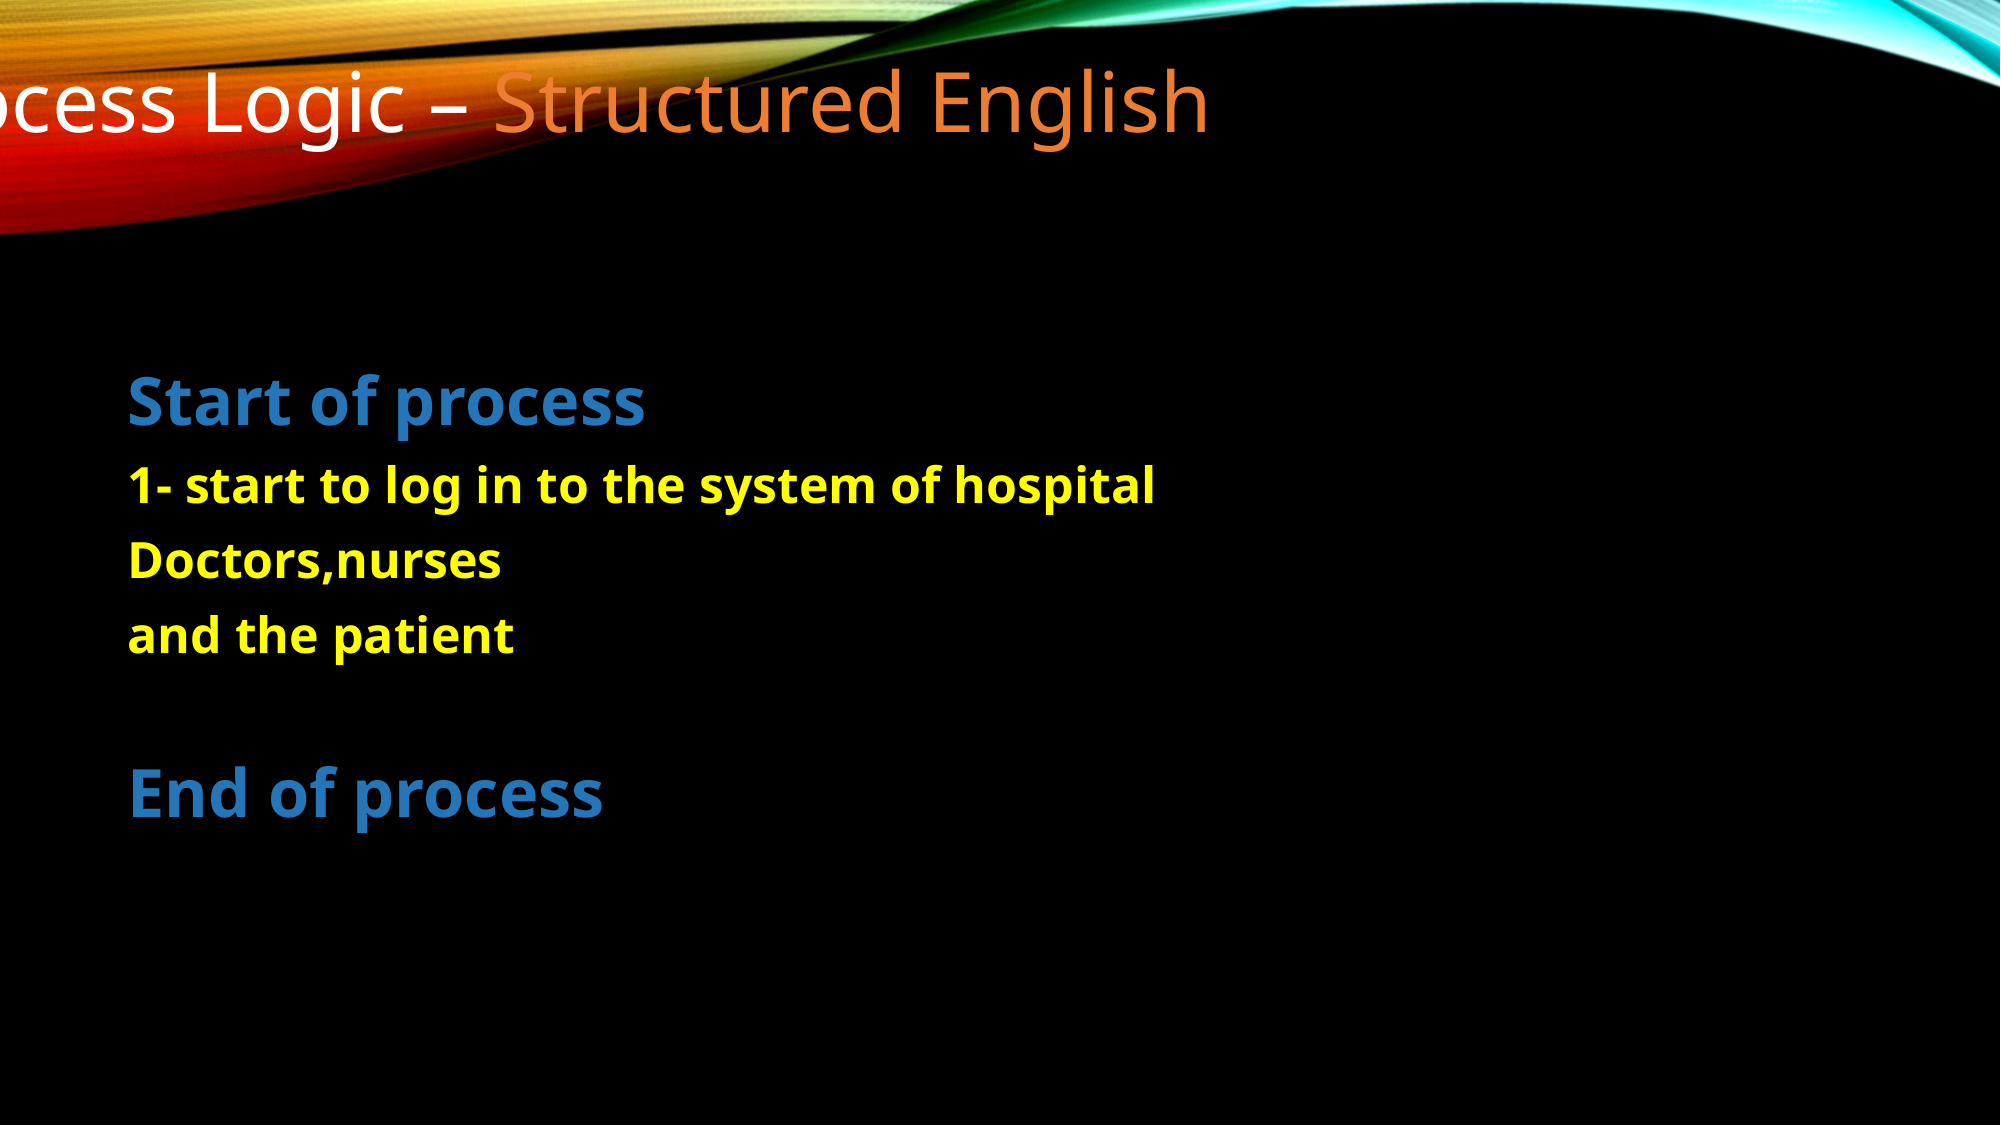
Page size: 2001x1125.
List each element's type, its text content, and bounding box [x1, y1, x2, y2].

list Start of process 1- start to log in to the system of hospital Doctors,nurses and the patient End of process [112, 360, 1888, 1021]
title Process Logic – Structured English [0, 0, 1228, 213]
picture [0, 0, 2000, 237]
